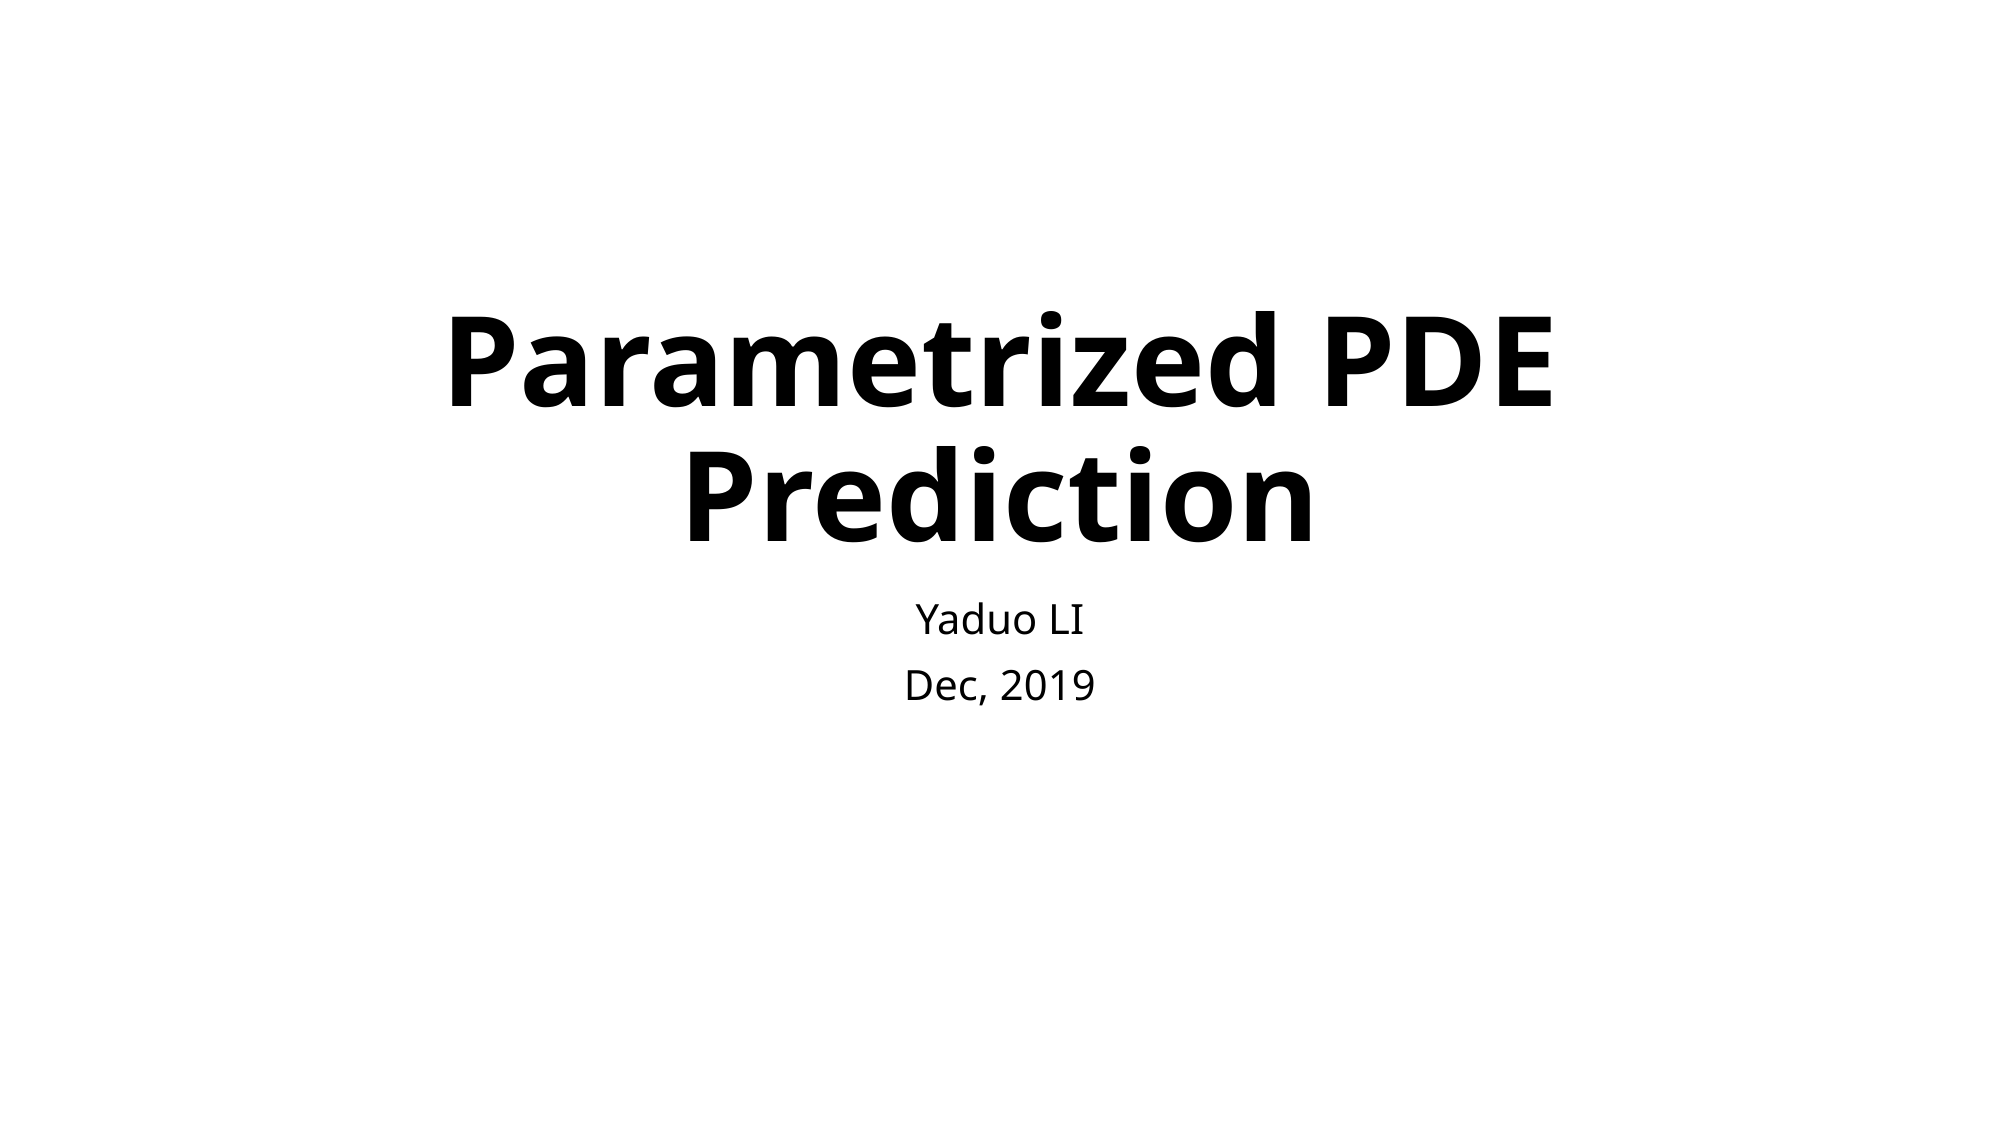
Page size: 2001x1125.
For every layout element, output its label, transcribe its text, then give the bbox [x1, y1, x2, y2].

subtitle Yaduo LI Dec, 2019 [249, 590, 1750, 863]
title Parametrized PDE Prediction [249, 184, 1750, 576]
